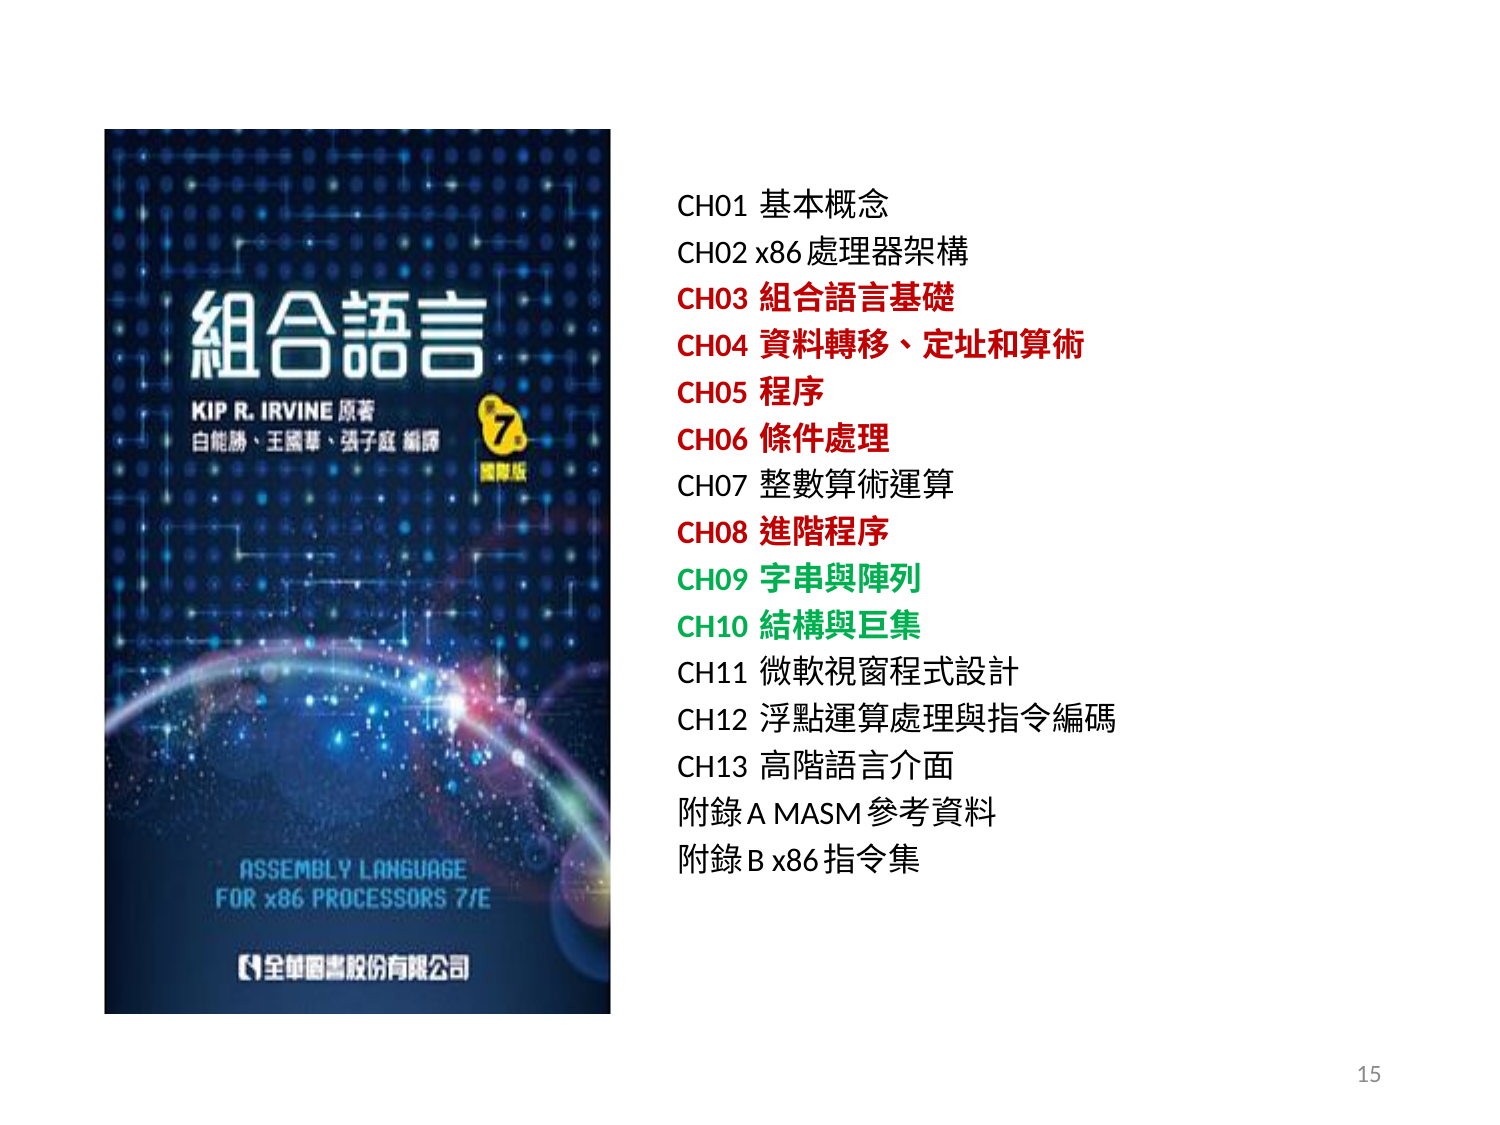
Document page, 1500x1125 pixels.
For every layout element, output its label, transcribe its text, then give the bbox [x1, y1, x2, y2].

slide_number 15 [1059, 1042, 1397, 1103]
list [103, 129, 611, 1014]
list CH01 基本概念 CH02 x86處理器架構 CH03 組合語言基礎 CH04 資料轉移、定址和算術 CH05 程序 CH06 條件處理 CH07 整數算術運算 CH08 進階程序 CH09 字串與陣列 CH10 結構與巨集 CH11 微軟視窗程式設計 CH12 浮點運算處理與指令編碼 CH13 高階語言介面 附錄A MASM參考資料 附錄B x86指令集 [662, 180, 1154, 895]
